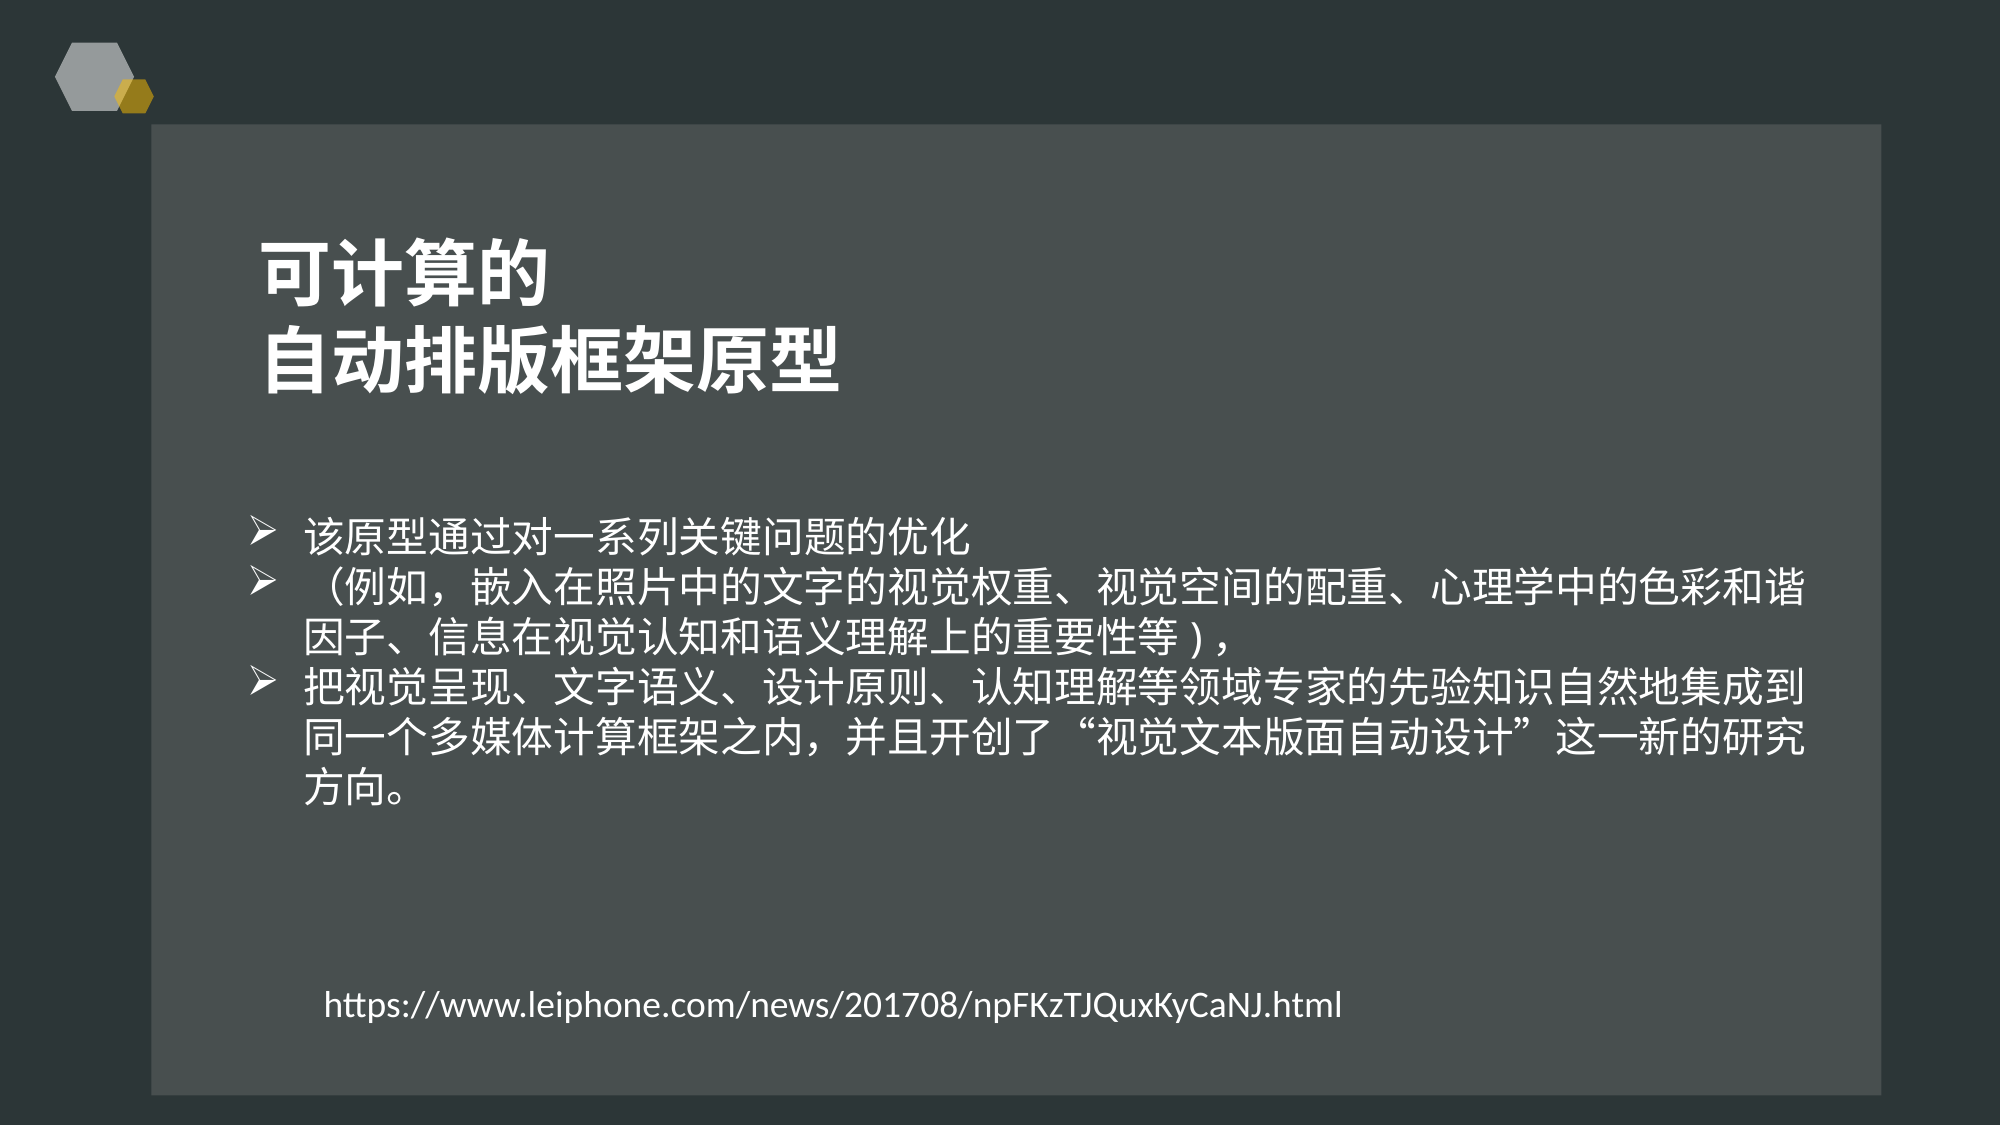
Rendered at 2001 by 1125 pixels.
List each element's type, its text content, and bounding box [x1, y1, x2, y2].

text_box 该原型通过对一系列关键问题的优化 （例如，嵌入在照片中的文字的视觉权重、视觉空间的配重、心理学中的色彩和谐因子、信息在视觉认知和语义理解上的重要性等)， 把视觉呈现、文字语义、设计原则、认知理解等领域专家的先验知识自然地集成到同一个多媒体计算框架之内，并且开创了“视觉文本版面自动设计”这一新的研究方向。 [232, 503, 1841, 819]
text_box https://www.leiphone.com/news/201708/npFKzTJQuxKyCaNJ.html [309, 972, 1359, 1033]
text_box [151, 124, 1882, 1096]
text_box 可计算的 自动排版框架原型 [243, 219, 1071, 320]
text_box [54, 42, 135, 111]
text_box [114, 79, 154, 114]
